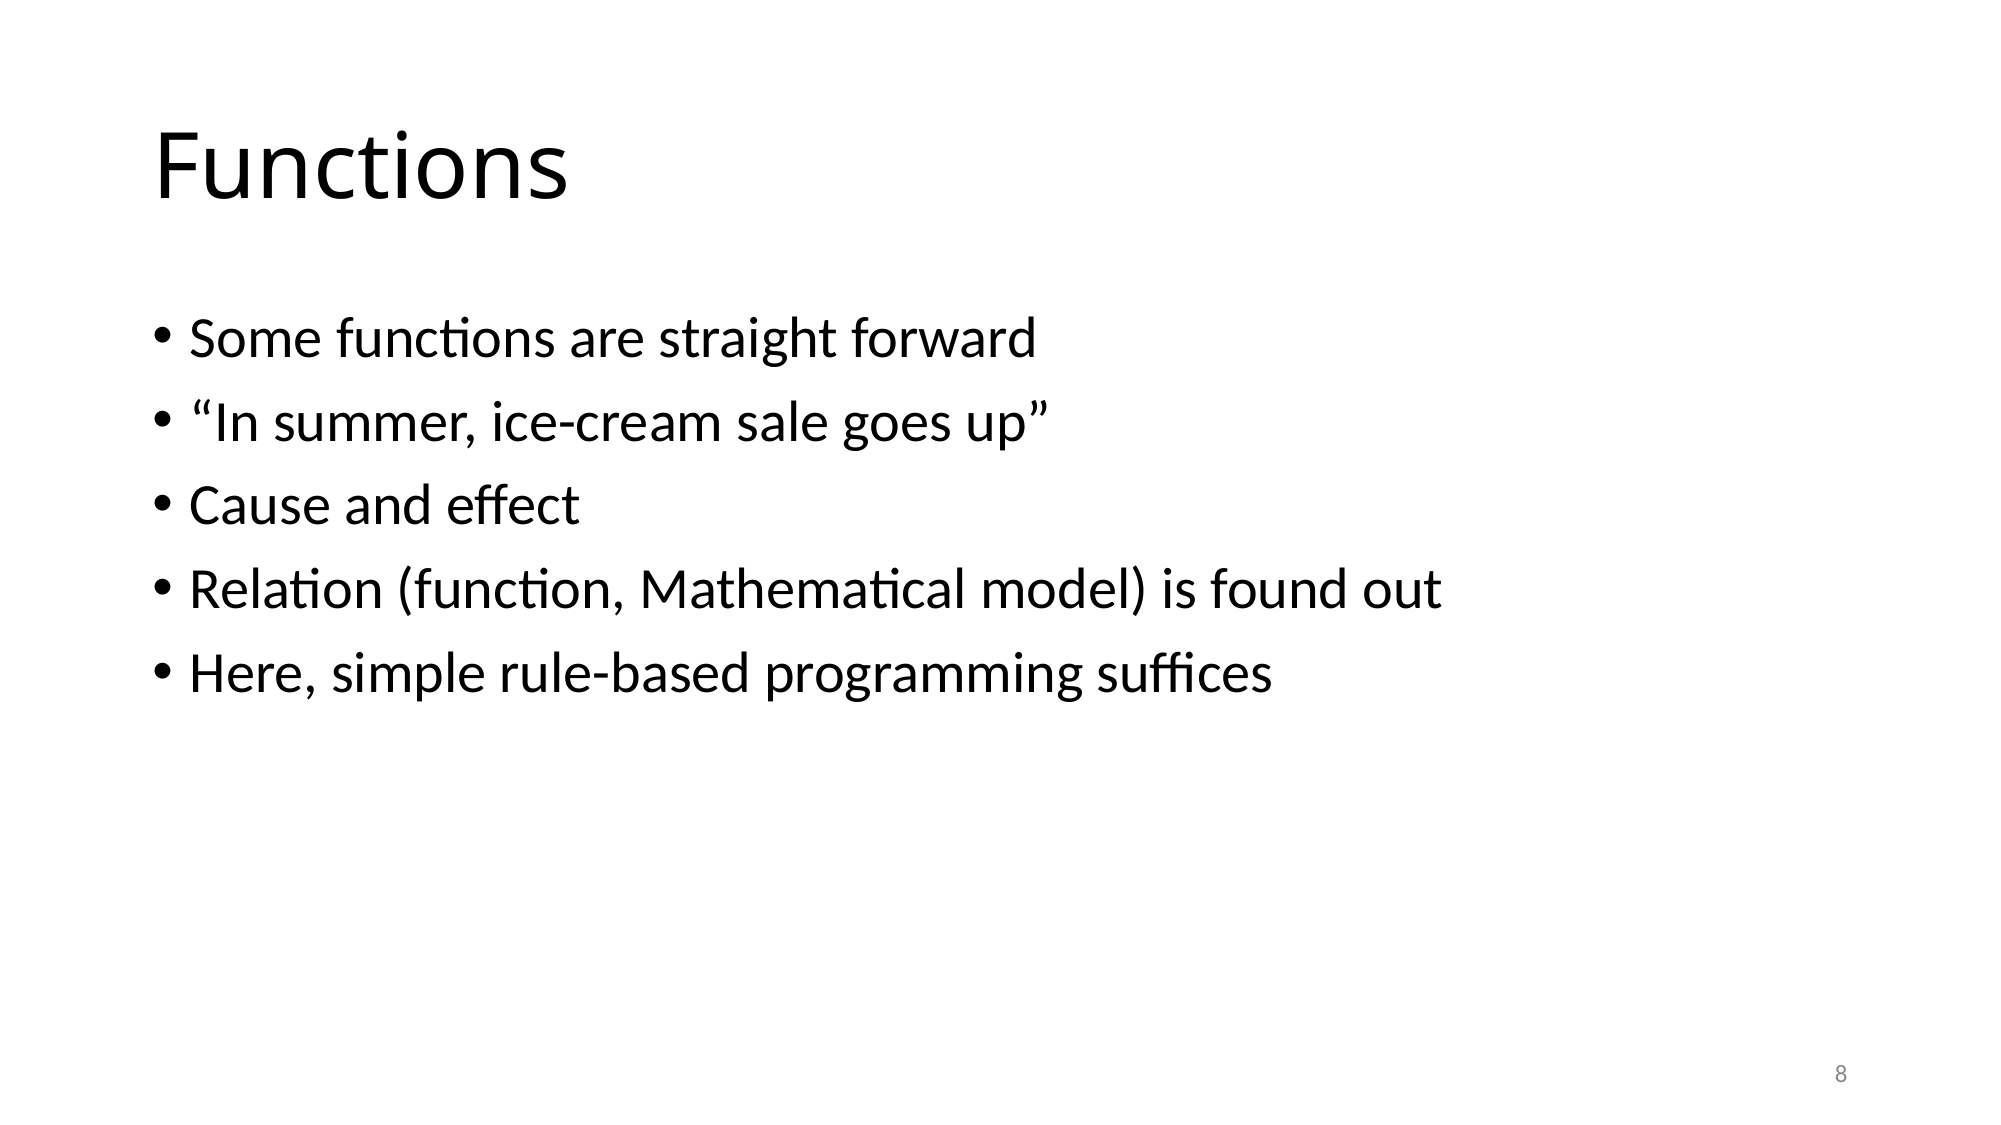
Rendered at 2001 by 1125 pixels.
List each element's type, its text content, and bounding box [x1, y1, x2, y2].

list Some functions are straight forward “In summer, ice-cream sale goes up” Cause and eﬀect Relation (function, Mathematical model) is found out Here, simple rule-based programming suﬃces [137, 299, 1863, 1014]
slide_number 8 [1412, 1042, 1863, 1103]
title Functions [137, 59, 1863, 278]
